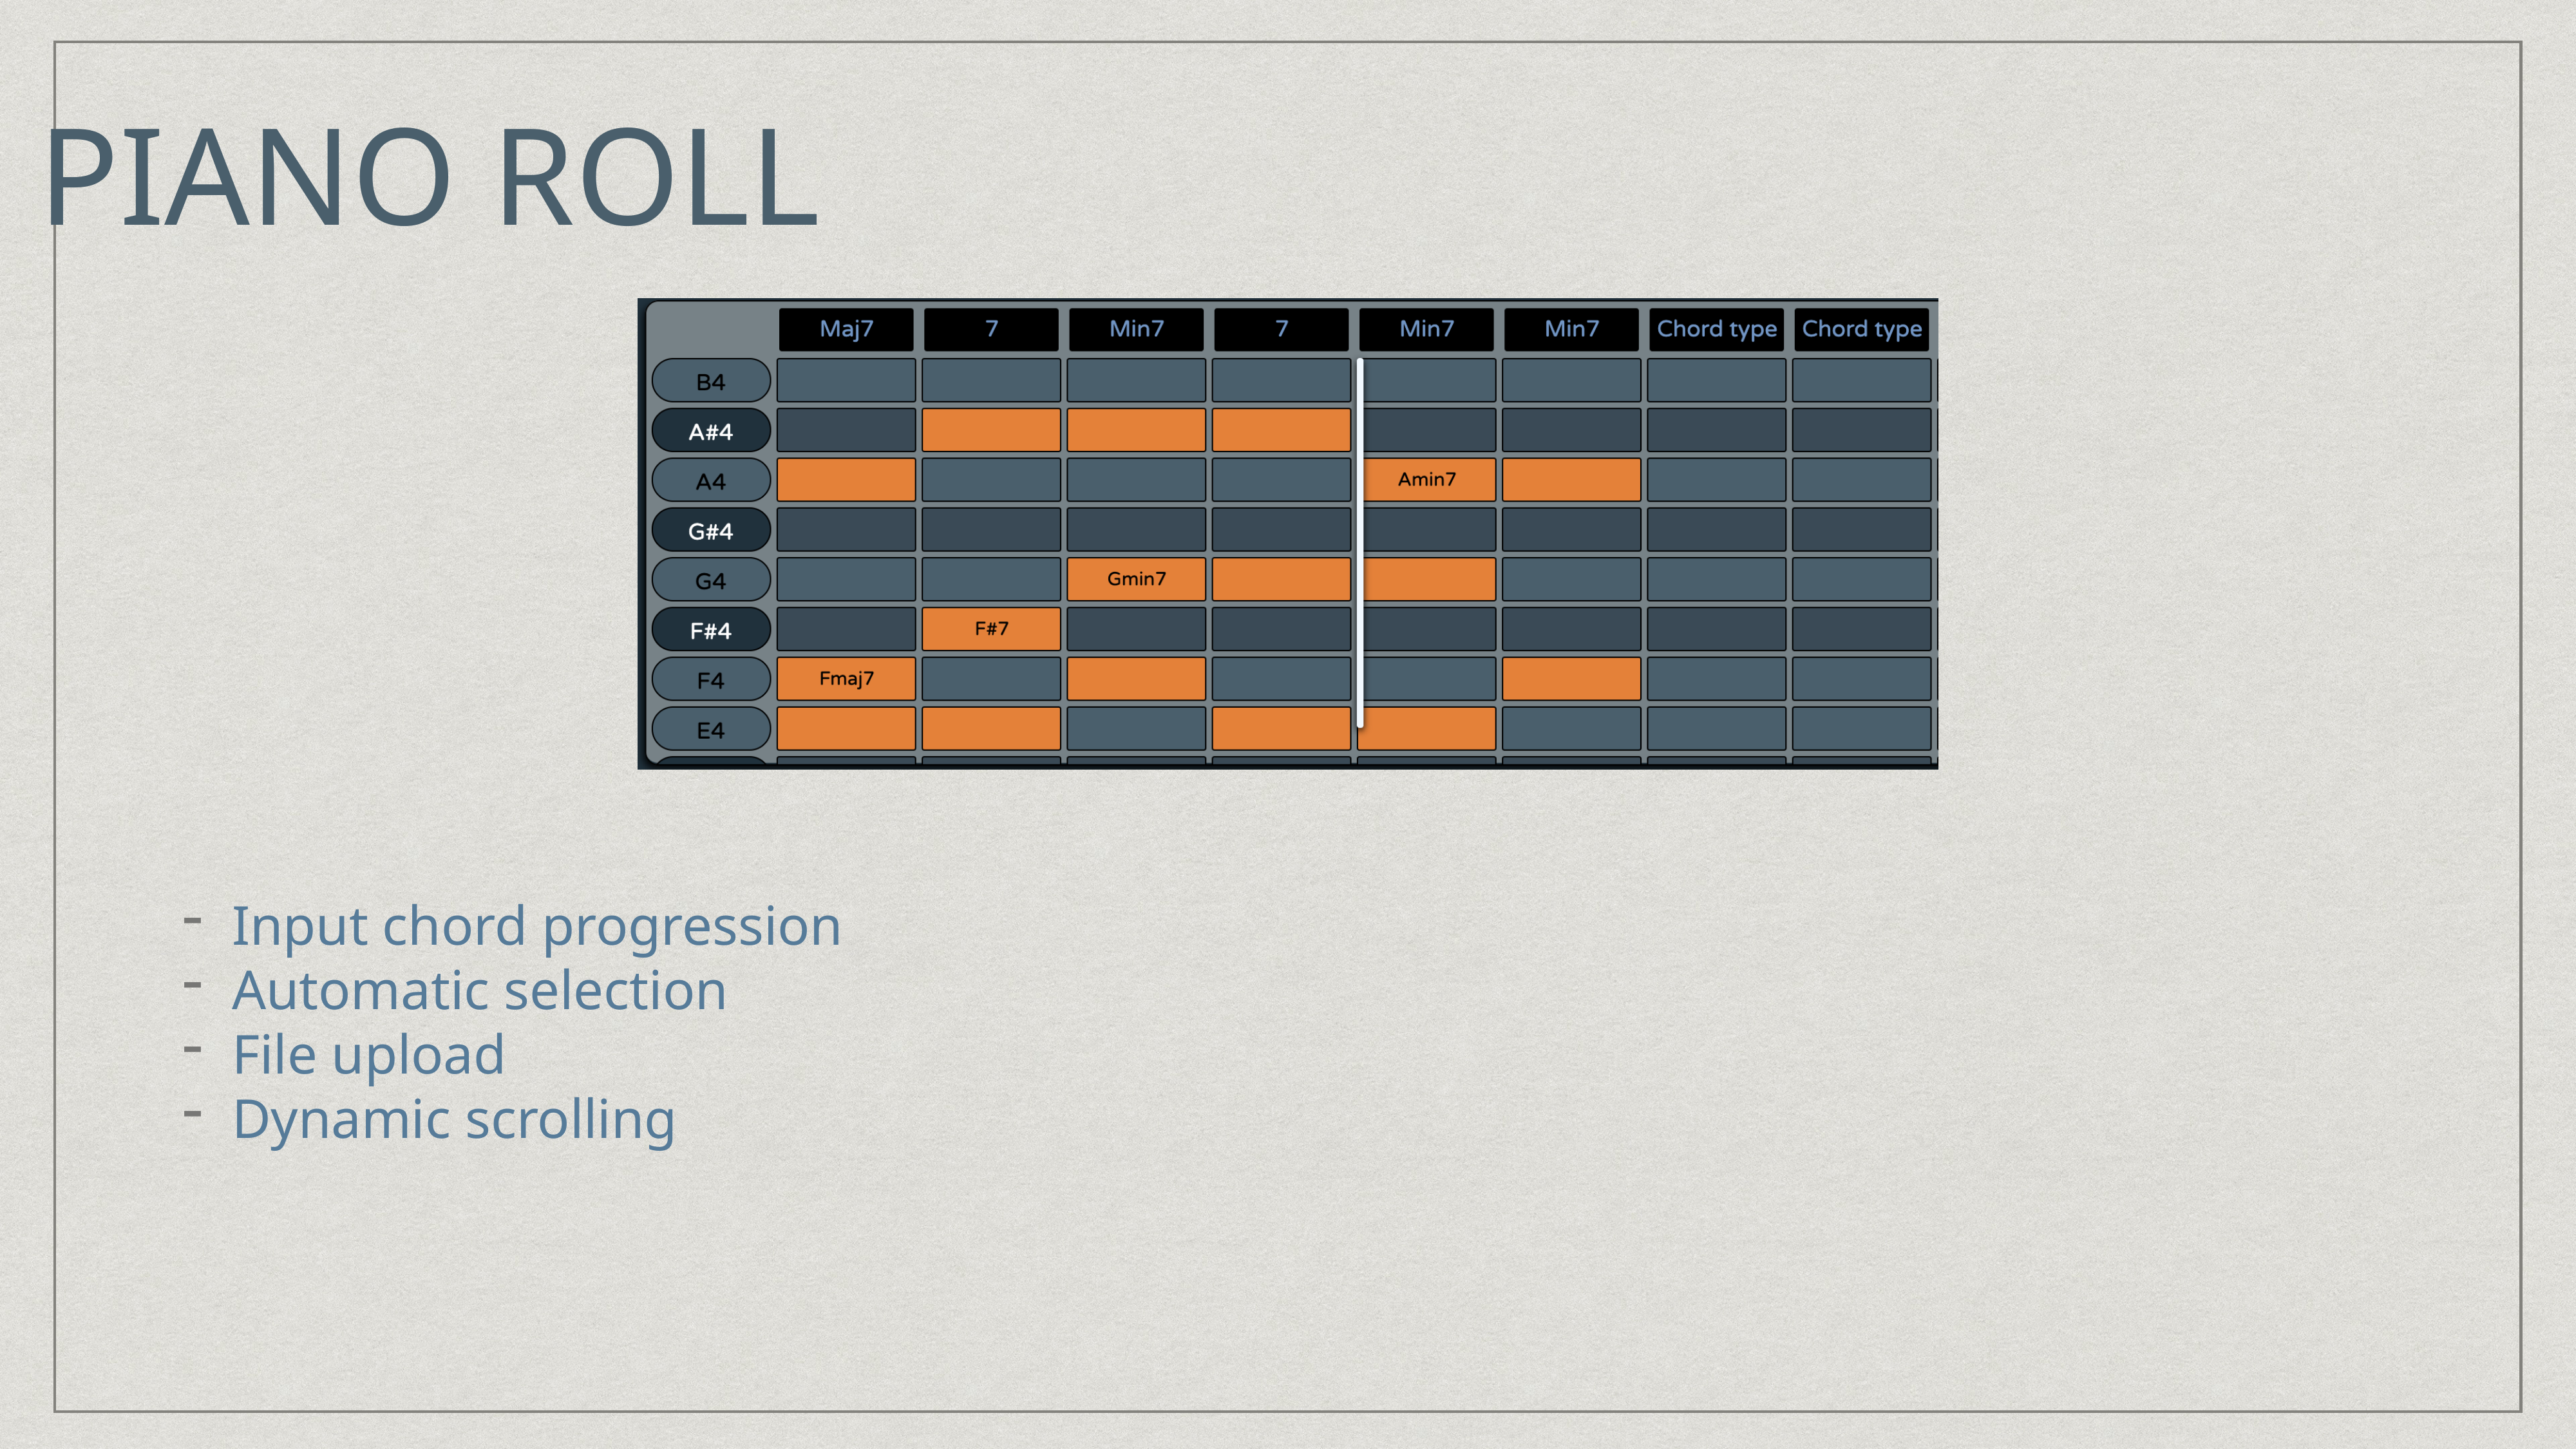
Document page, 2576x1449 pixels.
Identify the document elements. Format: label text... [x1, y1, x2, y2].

text_box PIANO ROLL [32, 85, 826, 258]
picture [0, 0, 2576, 1449]
text_box Input chord progression Automatic selection File upload Dynamic scrolling [177, 886, 849, 1155]
